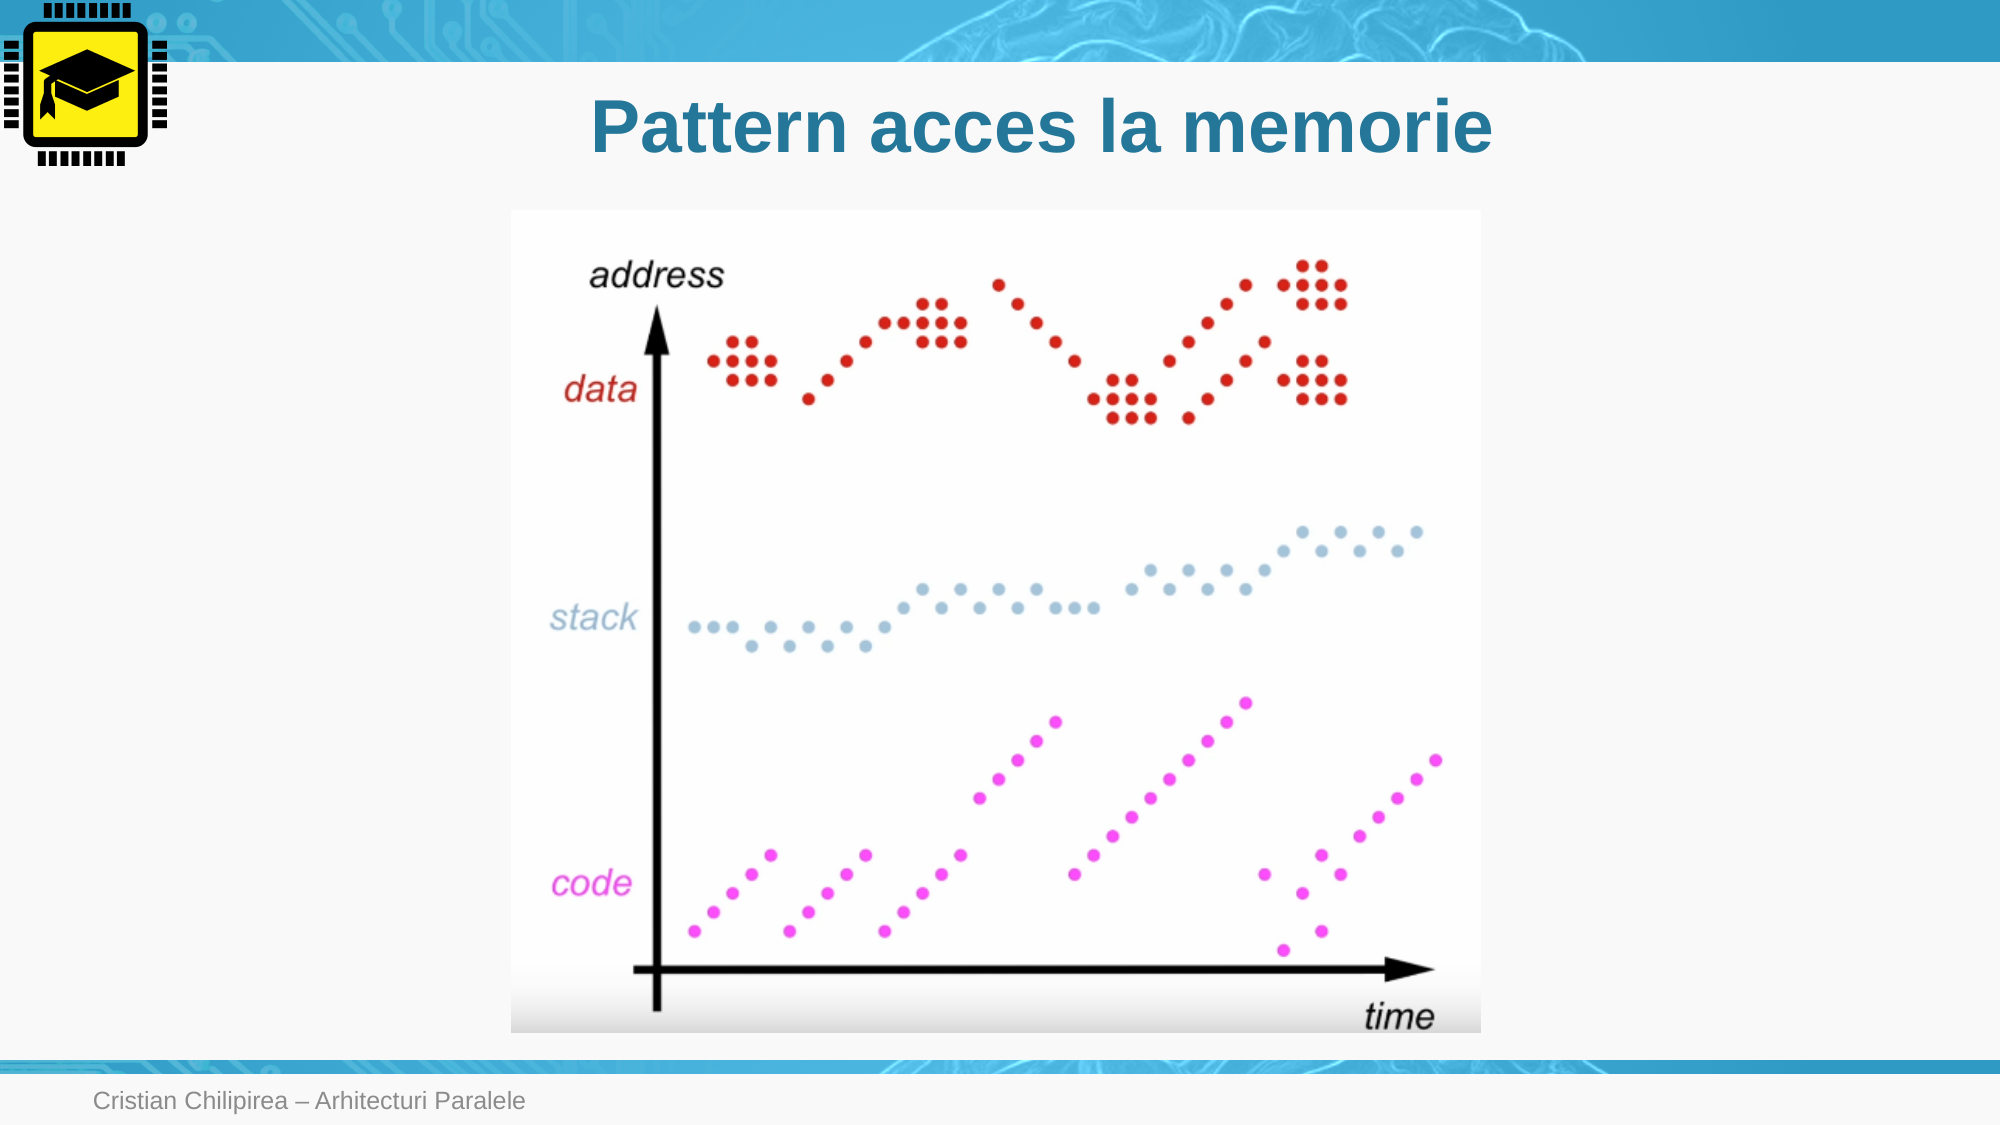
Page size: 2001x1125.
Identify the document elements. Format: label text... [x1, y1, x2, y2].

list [511, 210, 1481, 1034]
footer Cristian Chilipirea – Arhitecturi Paralele [77, 1073, 1338, 1125]
picture [0, 0, 2000, 166]
title Pattern acces la memorie [170, 76, 1915, 180]
picture [0, 1060, 2000, 1074]
